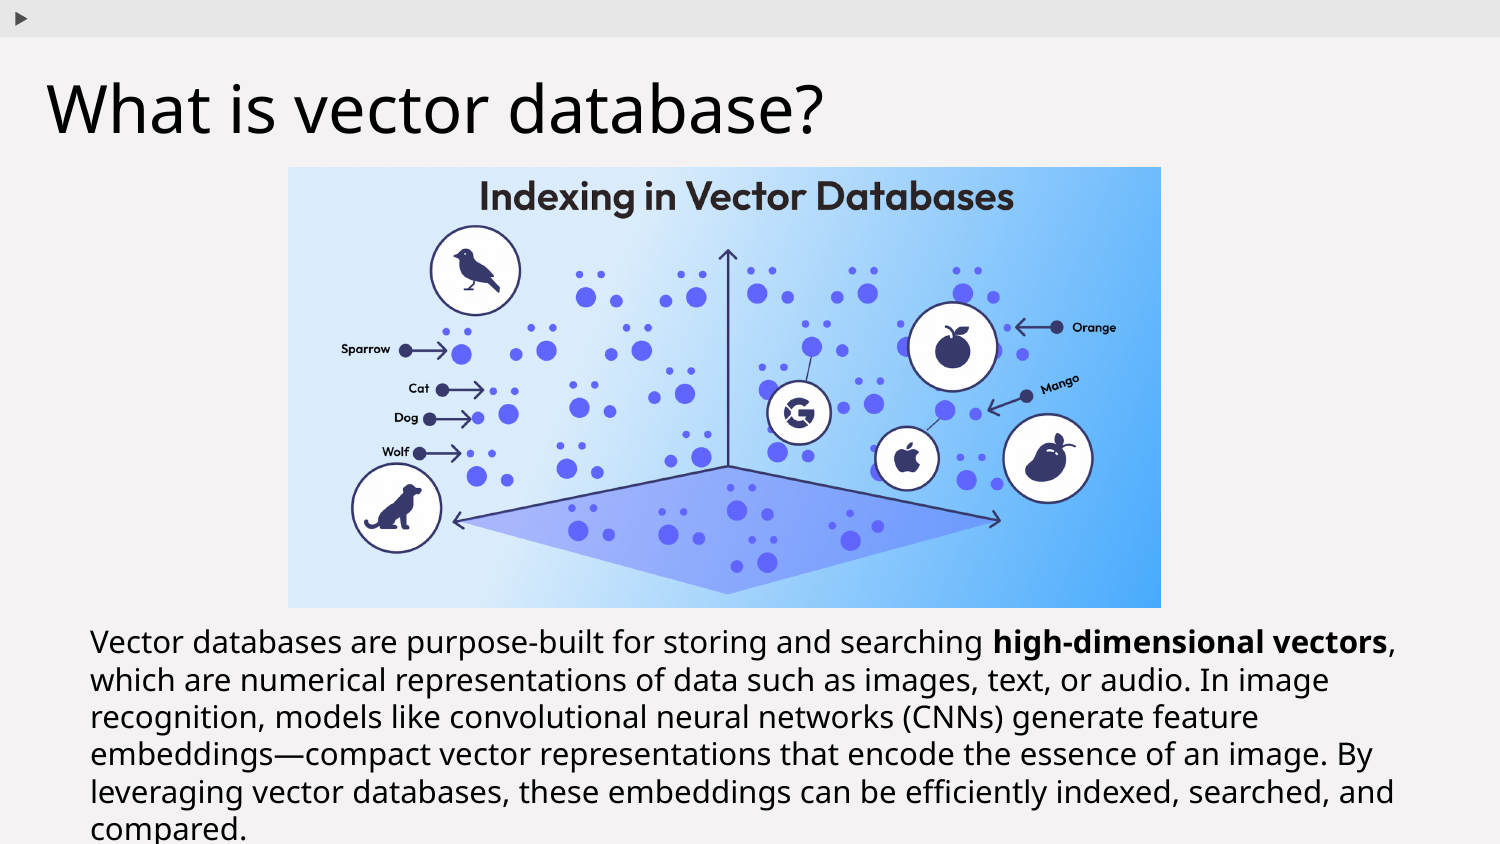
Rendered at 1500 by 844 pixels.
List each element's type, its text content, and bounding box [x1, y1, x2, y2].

text_box Vector databases are purpose-built for storing and searching high-dimensional vectors, which are numerical representations of data such as images, text, or audio. In image recognition, models like convolutional neural networks (CNNs) generate feature embeddings—compact vector representations that encode the essence of an image. By leveraging vector databases, these embeddings can be efficiently indexed, searched, and compared. [74, 607, 1461, 844]
picture [287, 166, 1161, 608]
text_box What is vector database? [31, 51, 1024, 168]
